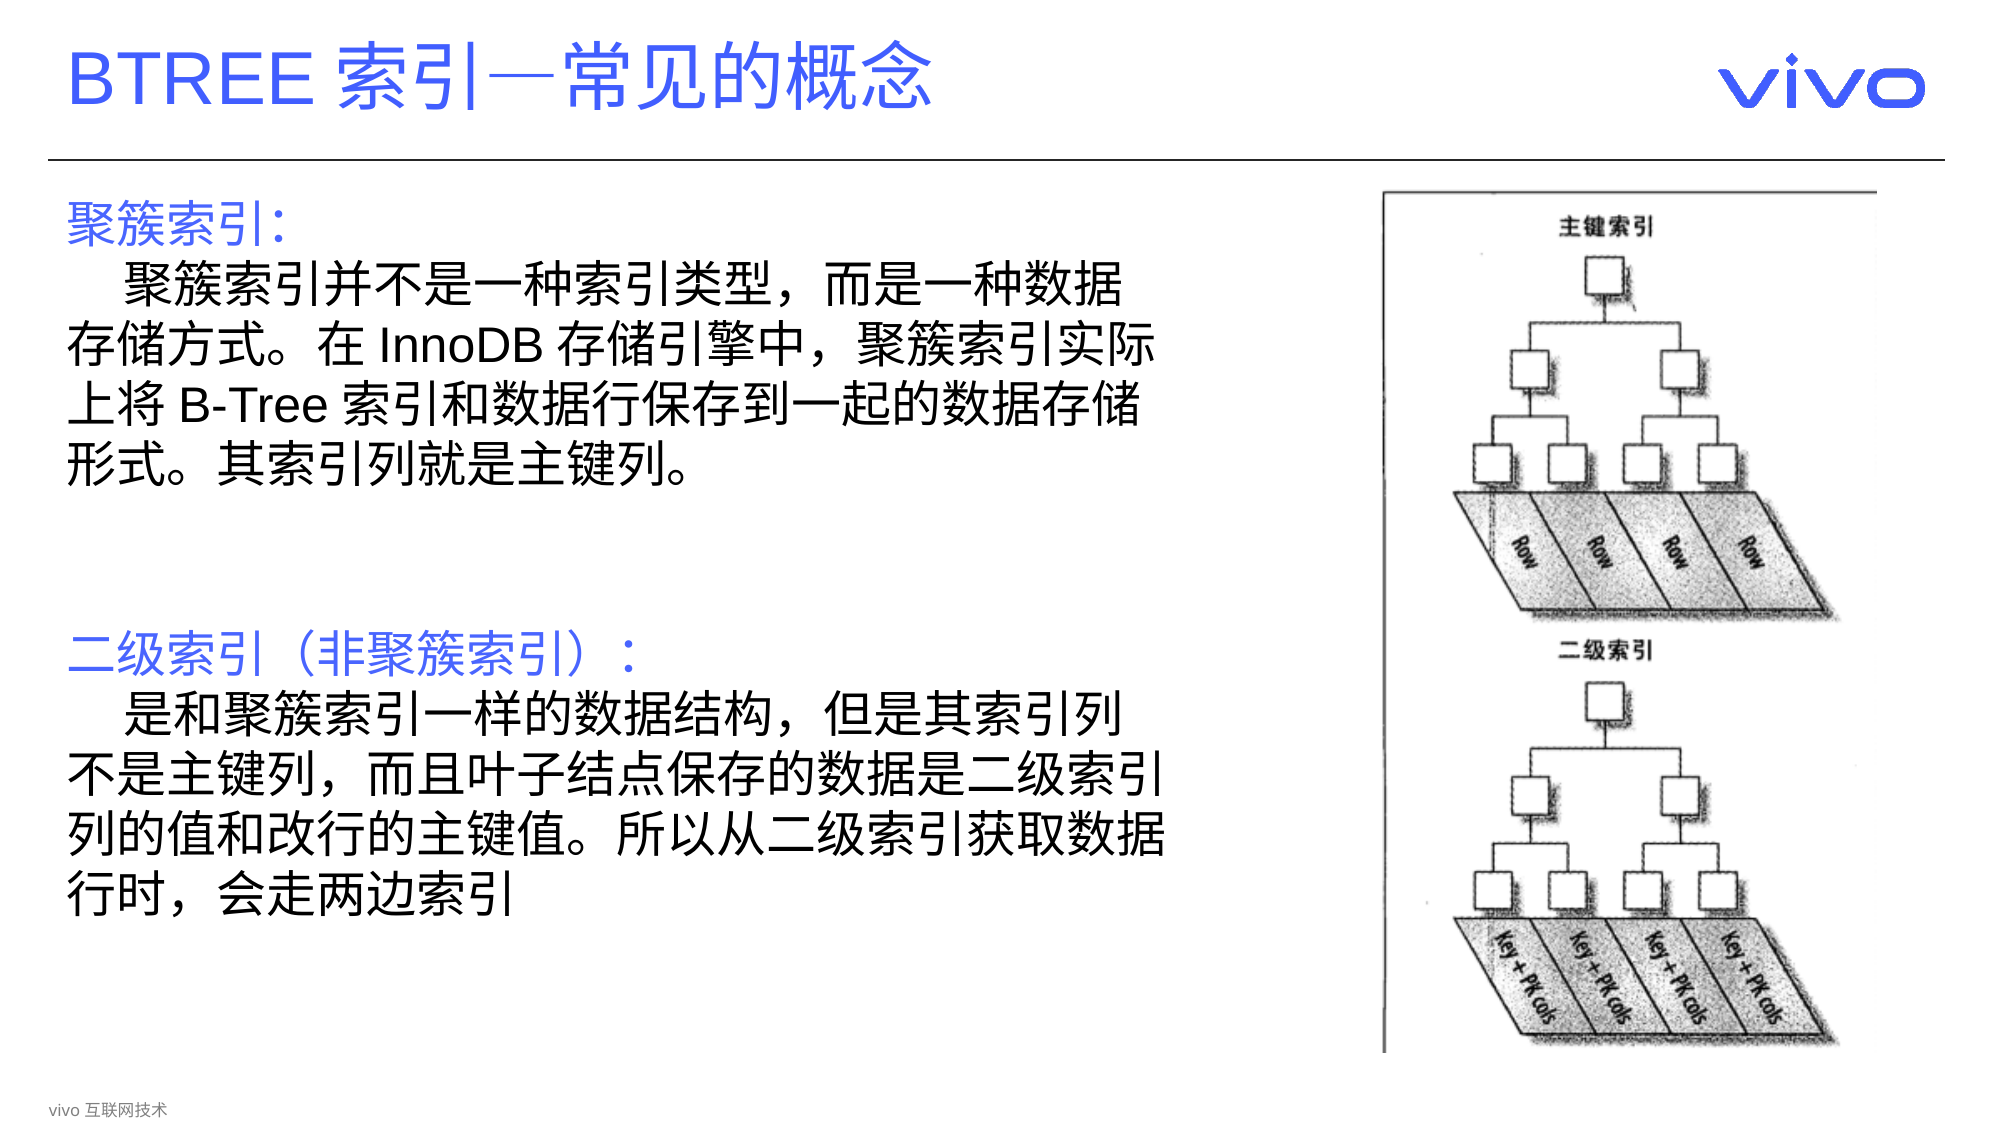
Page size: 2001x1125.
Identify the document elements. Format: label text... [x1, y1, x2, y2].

text_box 二级索引（非聚簇索引）： 是和聚簇索引一样的数据结构，但是其索引列不是主键列，而且叶子结点保存的数据是二级索引列的值和改行的主键值。所以从二级索引获取数据行时，会走两边索引 [51, 615, 1186, 930]
text_box 聚簇索引： 聚簇索引并不是一种索引类型，而是一种数据存储方式。在InnoDB存储引擎中，聚簇索引实际上将B-Tree索引和数据行保存到一起的数据存储形式。其索引列就是主键列。 [51, 185, 1186, 501]
picture [1378, 185, 1877, 1053]
title BTREE索引—常见的概念 [51, 0, 1782, 160]
picture [1782, 53, 1925, 108]
